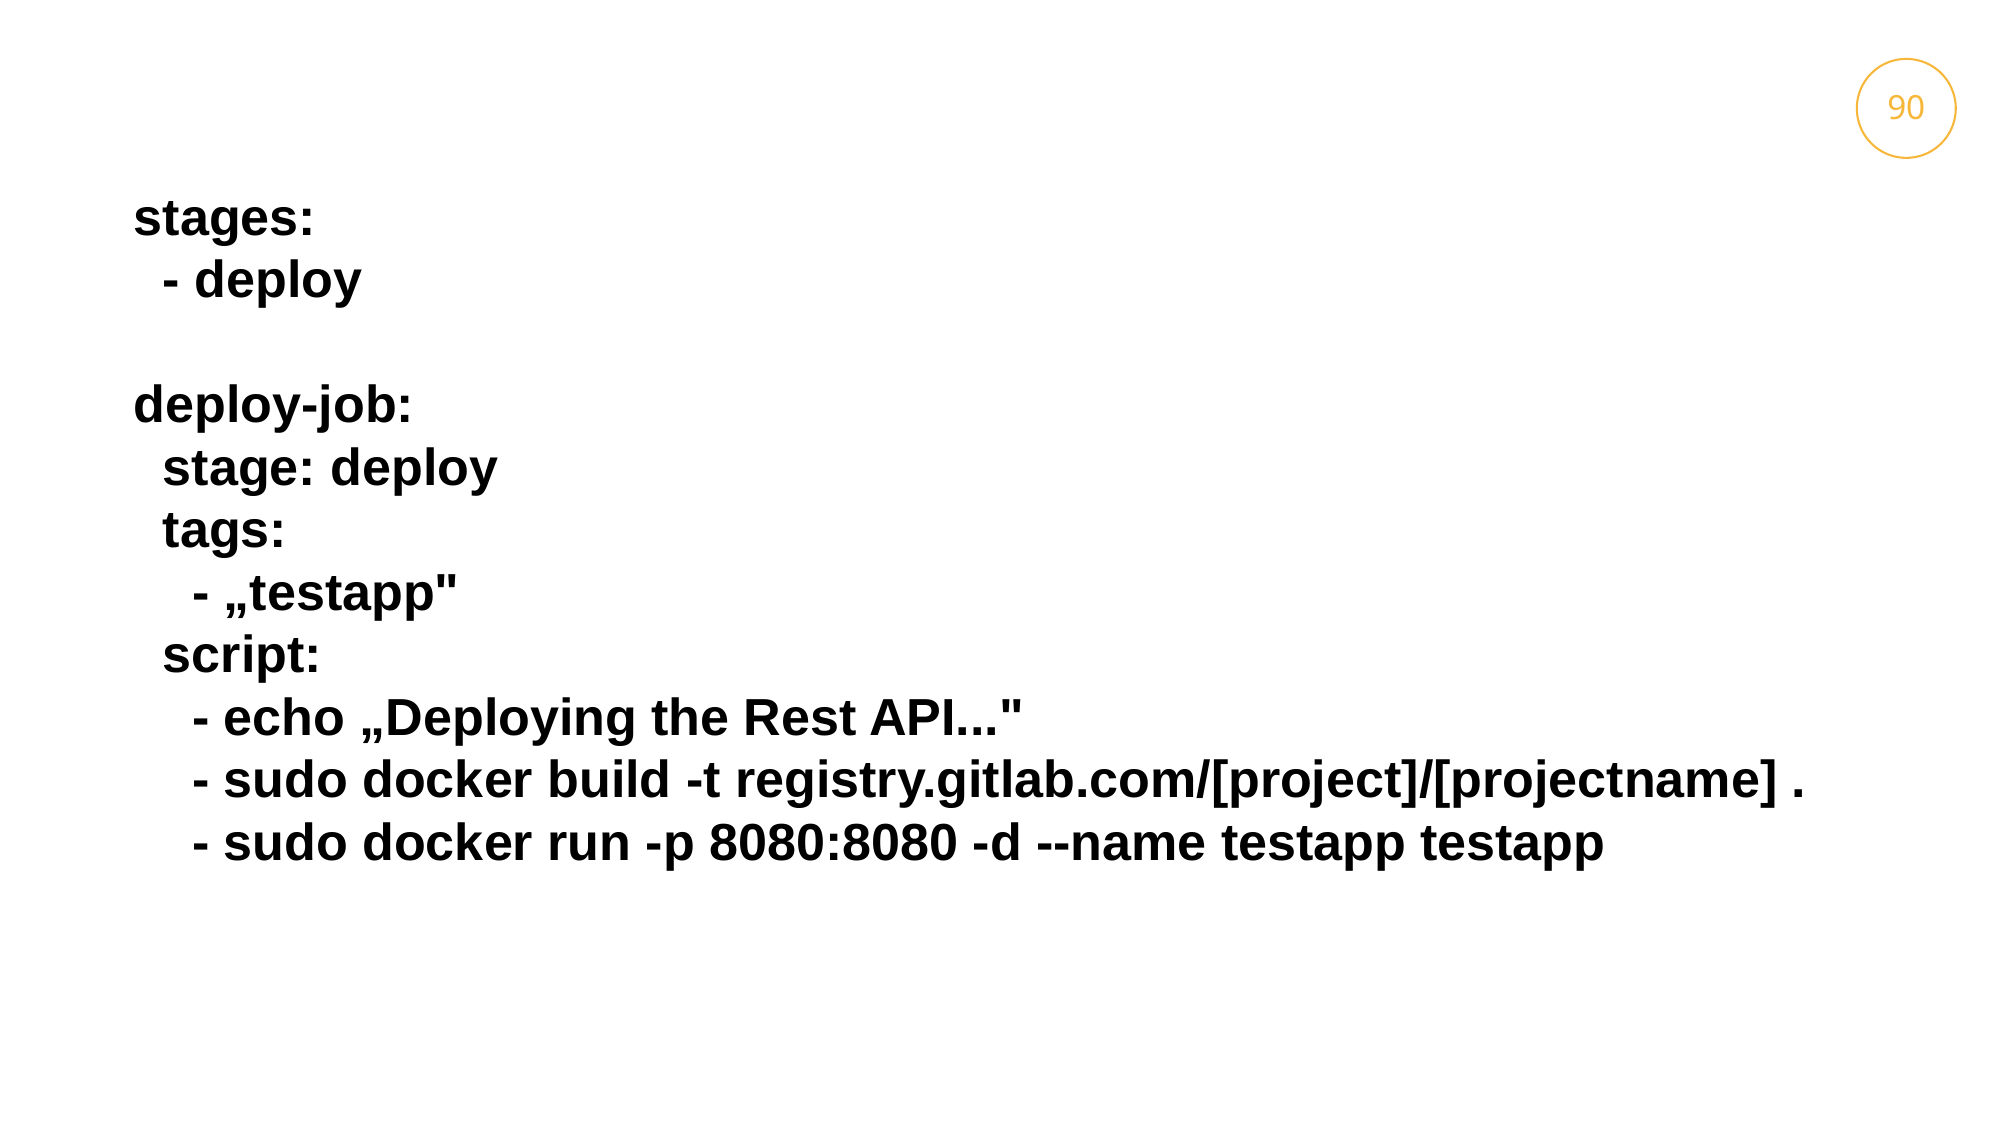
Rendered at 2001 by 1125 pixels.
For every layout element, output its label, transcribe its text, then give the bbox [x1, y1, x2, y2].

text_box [1856, 58, 1956, 158]
text_box stages: - deploy deploy-job: stage: deploy tags: - „testapp" script: - echo „Deploying the Rest API..." - sudo docker build -t registry.gitlab.com/[project]/[projectname] . - sudo docker run -p 8080:8080 -d --name testapp testapp [119, 175, 1956, 878]
